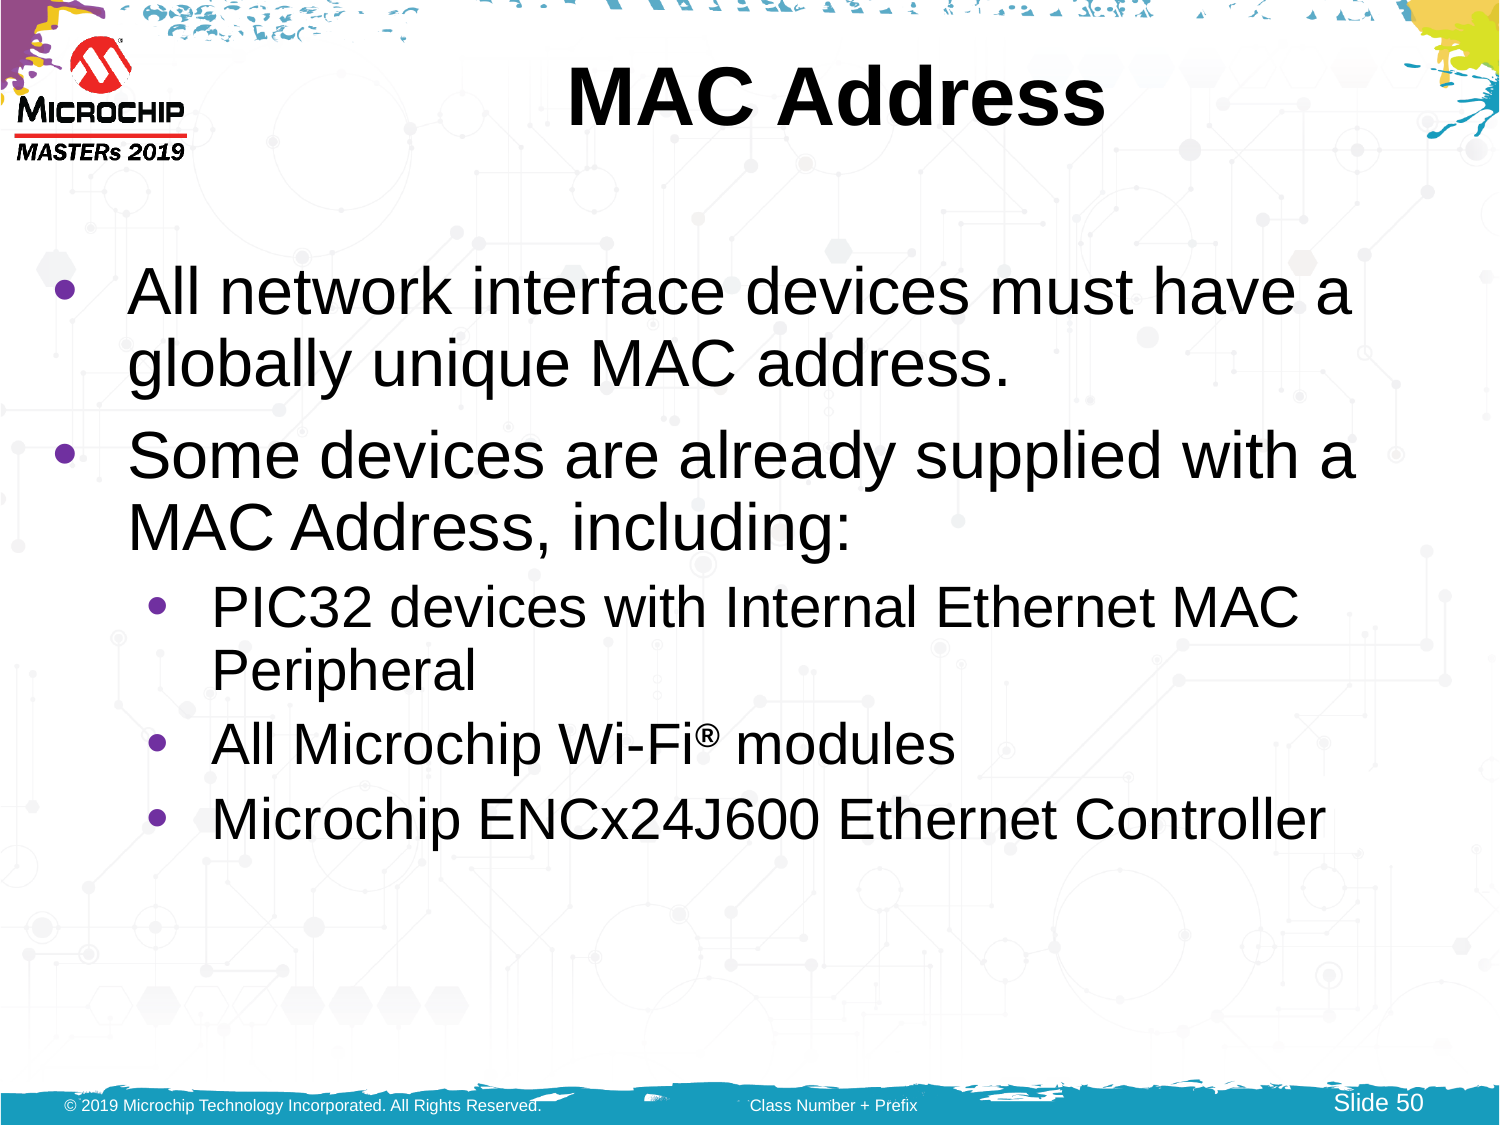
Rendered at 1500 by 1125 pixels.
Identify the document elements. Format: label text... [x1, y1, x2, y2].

list All network interface devices must have a globally unique MAC address. Some devices are already supplied with a MAC Address, including: PIC32 devices with Internal Ethernet MAC Peripheral All Microchip Wi-Fi® modules Microchip ENCx24J600 Ethernet Controller [37, 249, 1476, 1063]
picture [0, 0, 1500, 1125]
title MAC Address [199, 49, 1476, 154]
